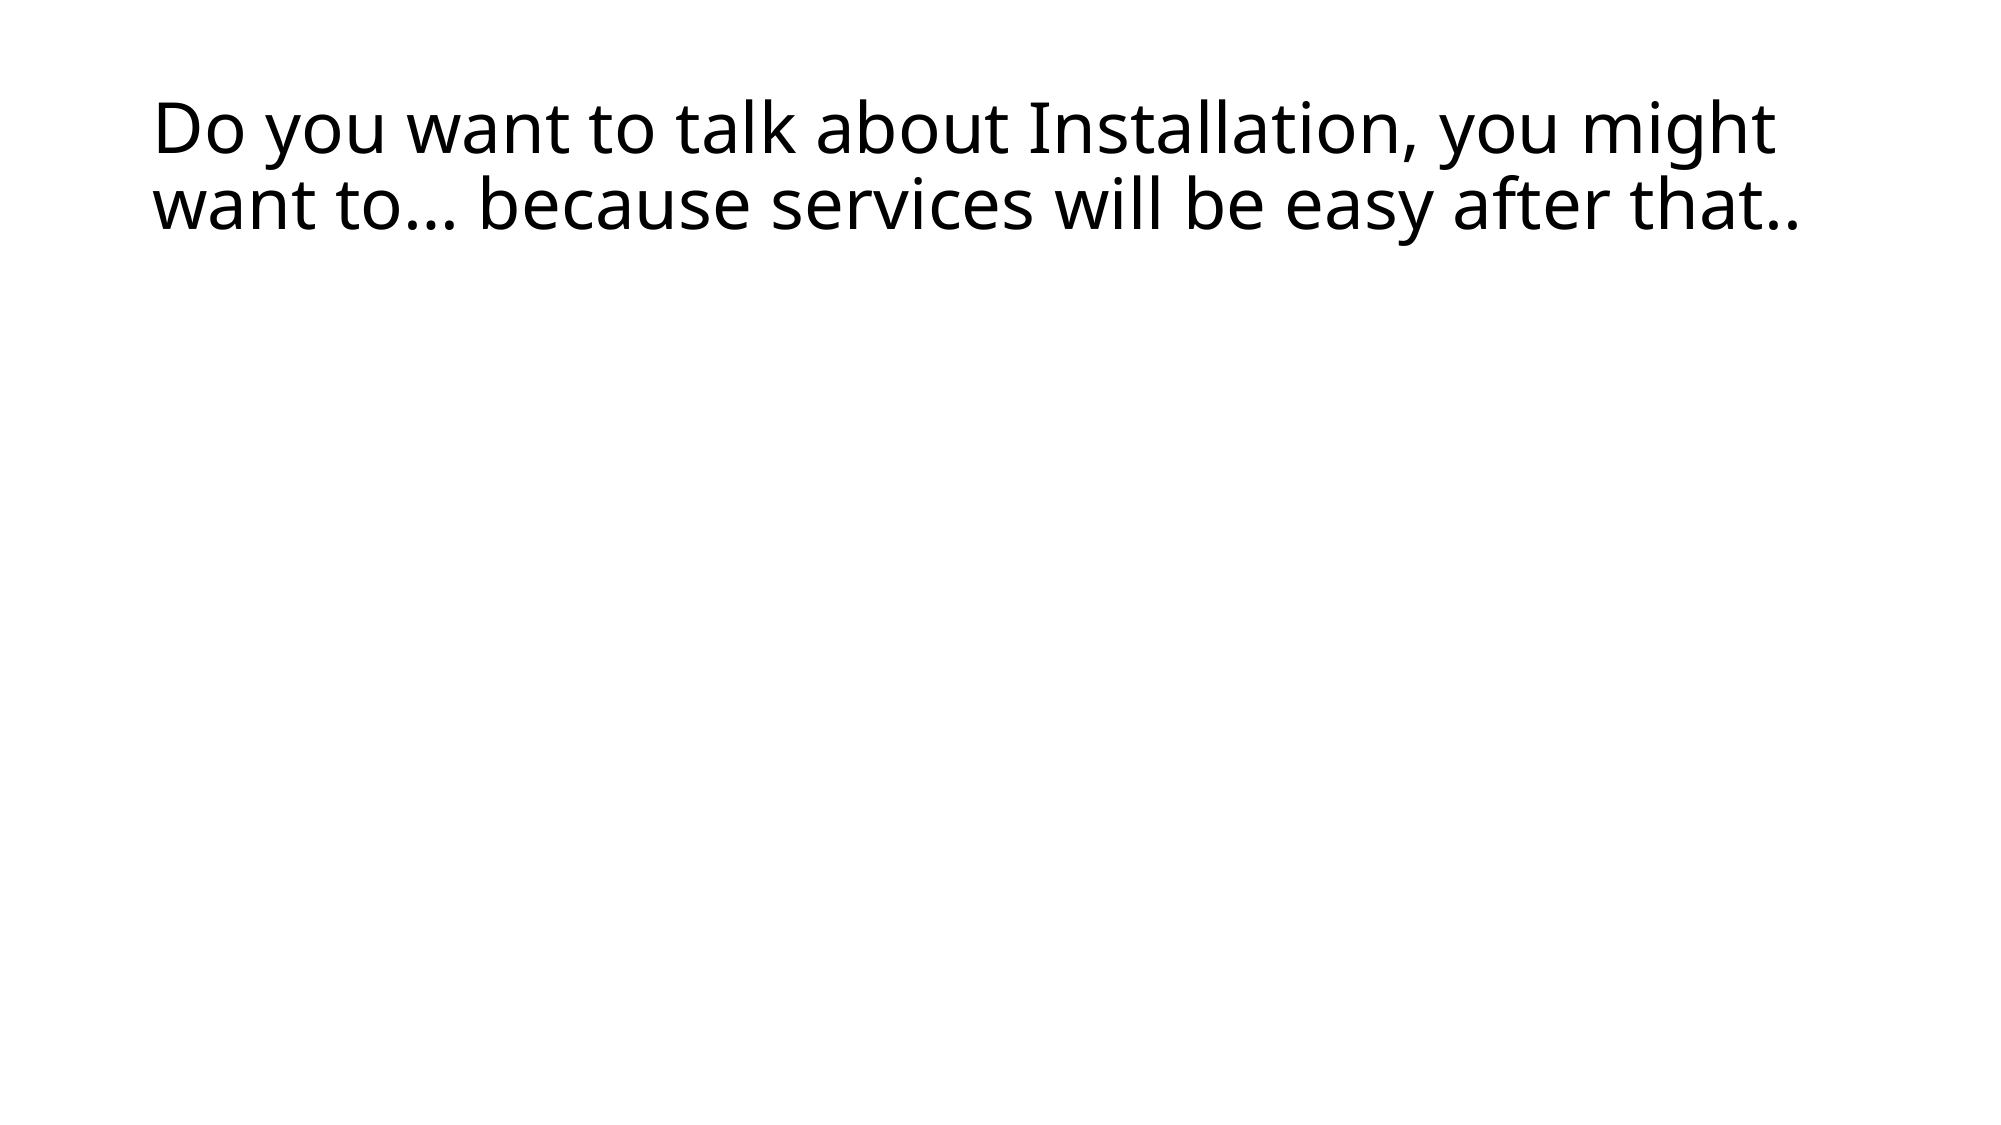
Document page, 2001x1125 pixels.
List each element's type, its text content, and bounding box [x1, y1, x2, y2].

title Do you want to talk about Installation, you might want to… because services will be easy after that.. [137, 59, 1863, 278]
